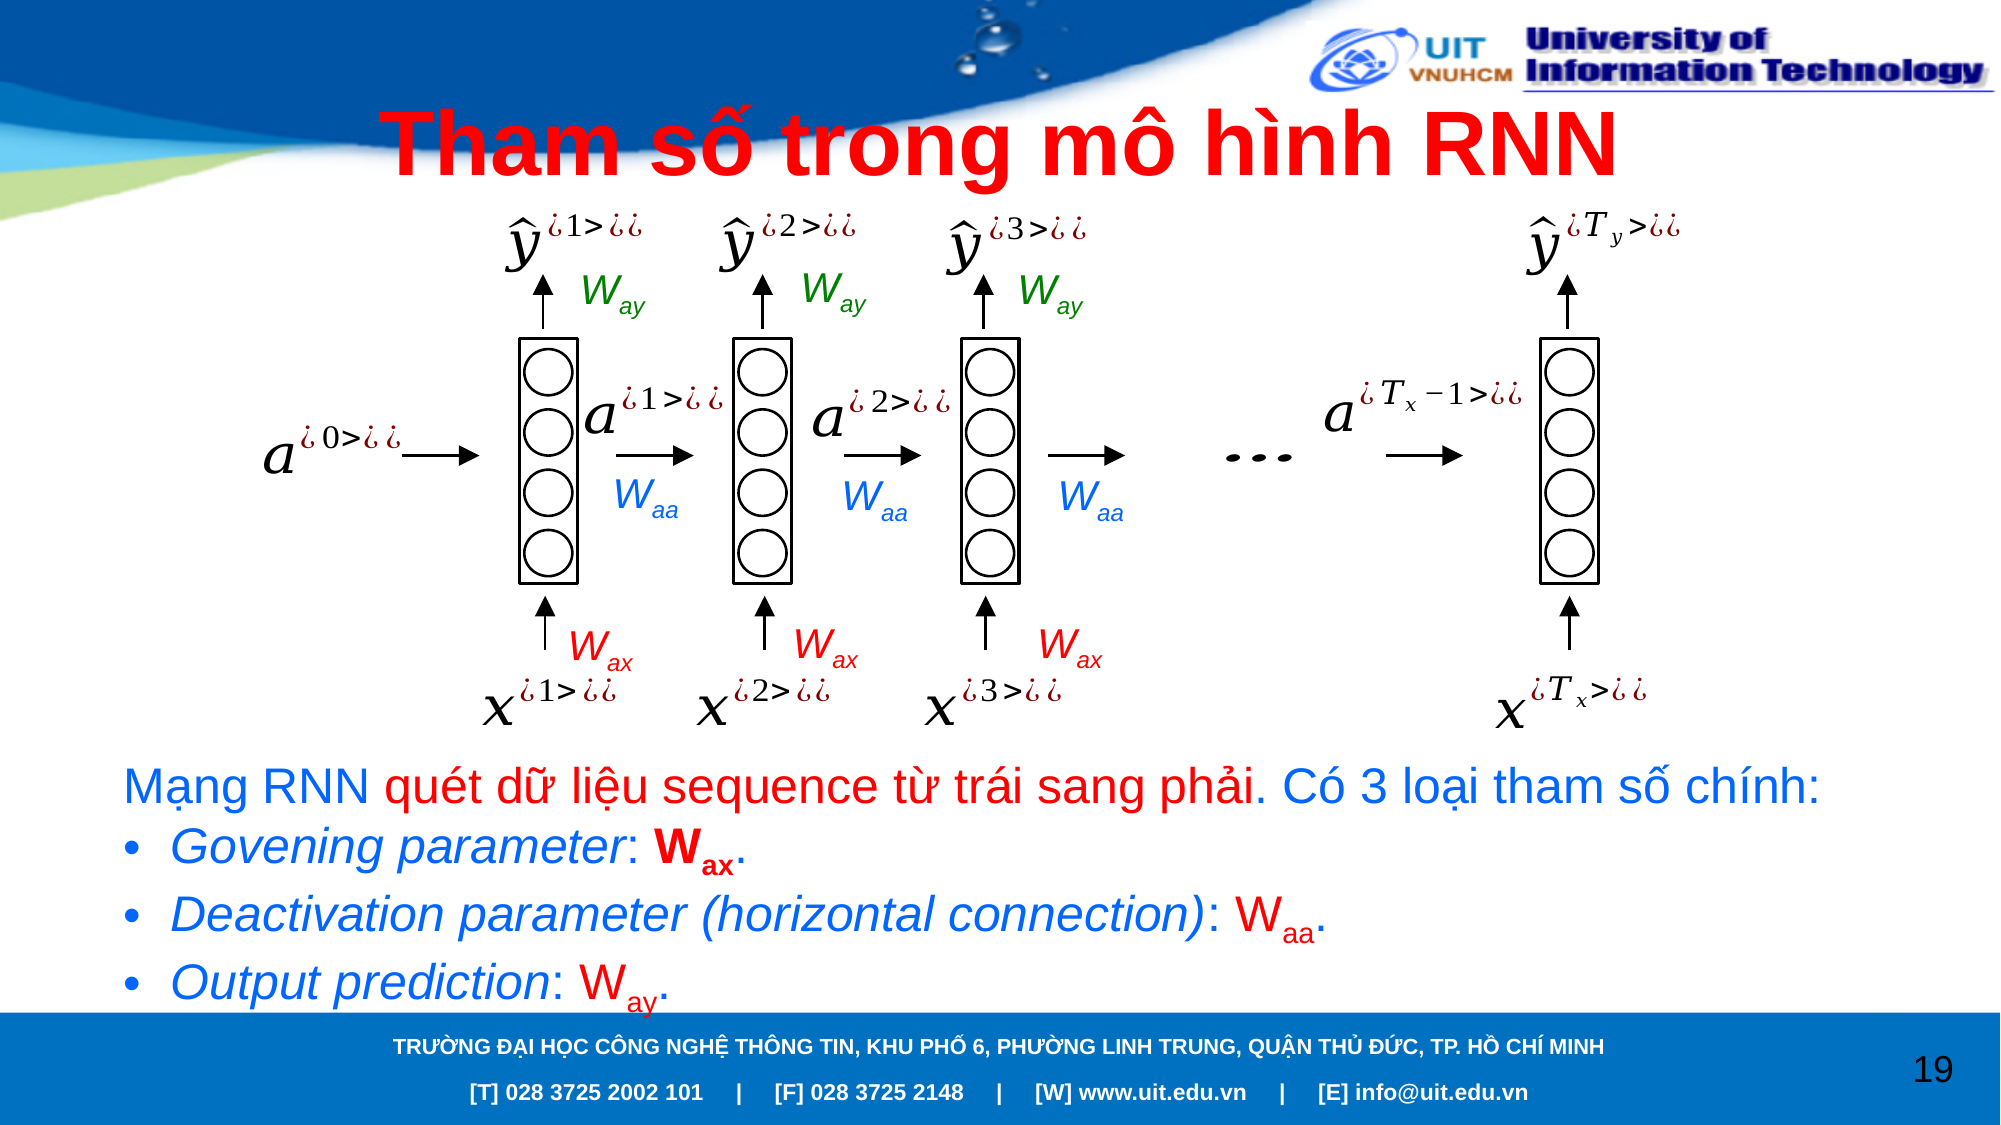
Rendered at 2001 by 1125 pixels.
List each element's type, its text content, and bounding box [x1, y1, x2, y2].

picture [0, 0, 2001, 1125]
text_box Mạng RNN quét dữ liệu sequence từ trái sang phải. Có 3 loại tham số chính: Govening parameter: Wax. Deactivation parameter (horizontal connection): Waa. Output prediction: Way. [109, 745, 1838, 1026]
title Tham số trong mô hình RNN [99, 45, 1900, 233]
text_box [262, 204, 1684, 740]
